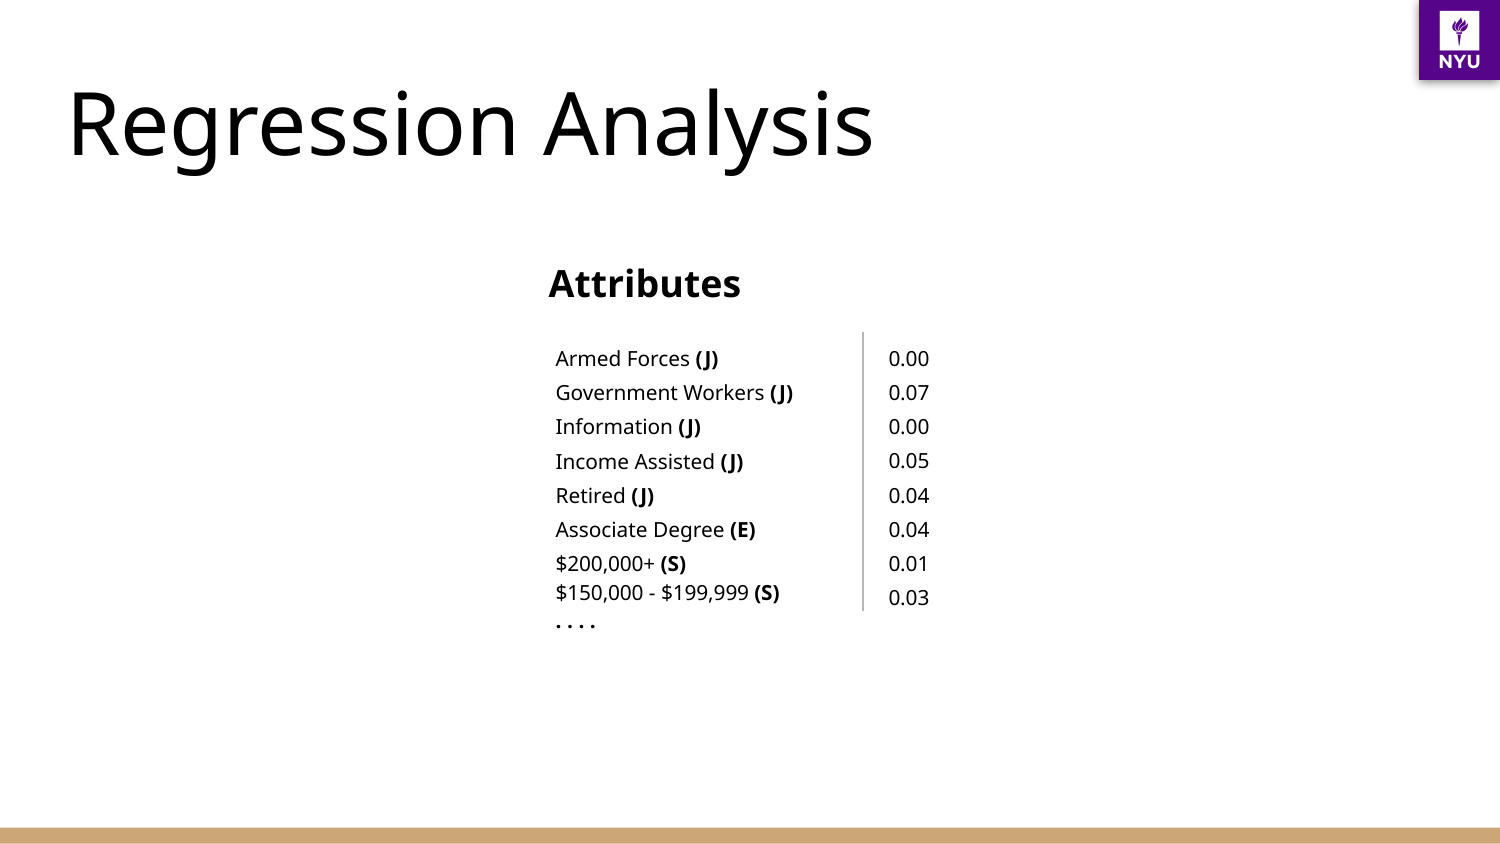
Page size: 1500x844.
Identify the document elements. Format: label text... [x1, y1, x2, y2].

text_box Attributes [533, 252, 761, 319]
title Regression Analysis [51, 51, 1449, 189]
picture [1419, 0, 1500, 81]
text_box Armed Forces (J) Government Workers (J) Information (J) Income Assisted (J) Retired (J) Associate Degree (E) $200,000+ (S) $150,000 - $199,999 (S) . . . . [540, 328, 853, 754]
text_box 0.00 0.07 0.00 0.05 0.04 0.04 0.01 0.03 [873, 328, 967, 540]
